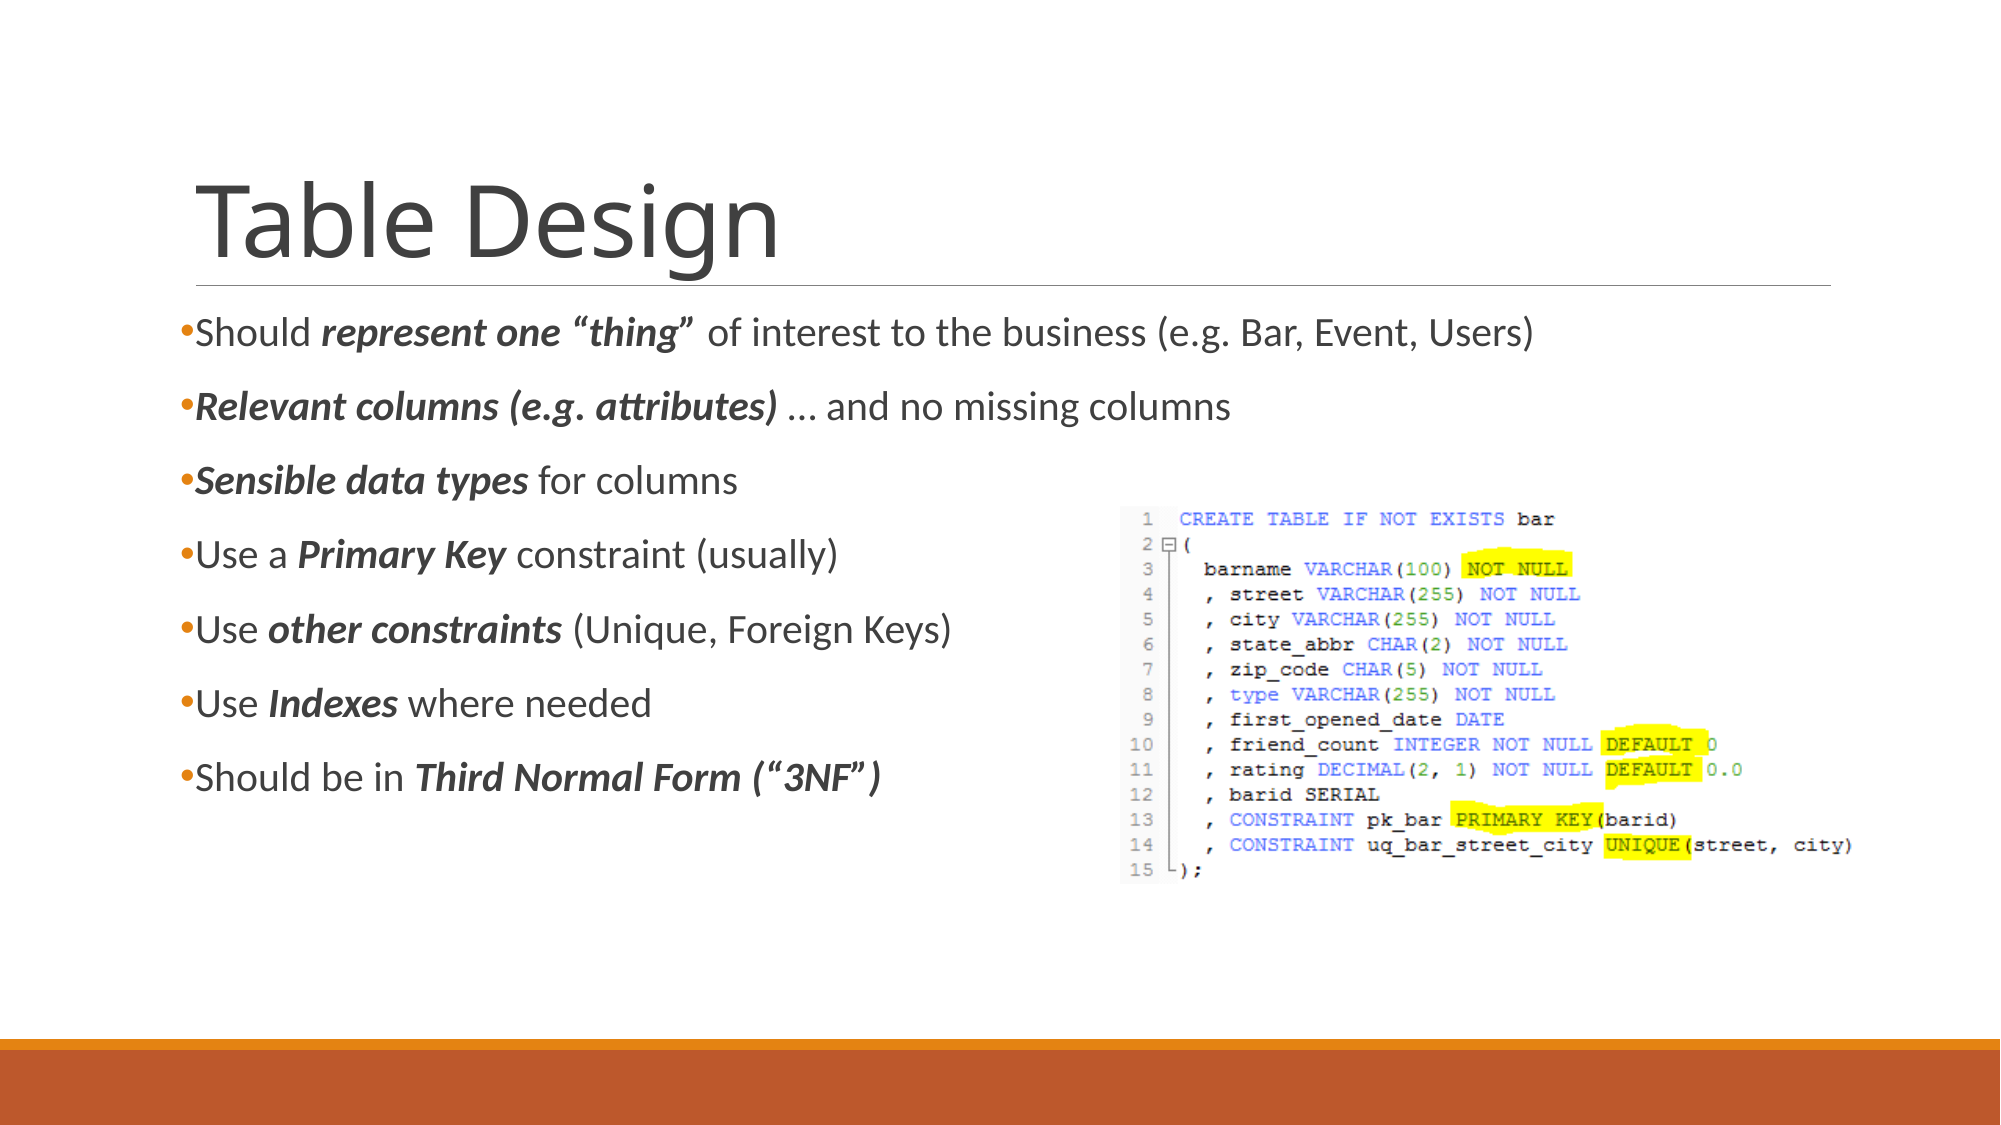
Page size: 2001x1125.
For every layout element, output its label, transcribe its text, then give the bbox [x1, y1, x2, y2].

list Should represent one “thing” of interest to the business (e.g. Bar, Event, Users) Relevant columns (e.g. attributes) … and no missing columns Sensible data types for columns Use a Primary Key constraint (usually) Use other constraints (Unique, Foreign Keys) Use Indexes where needed Should be in Third Normal Form (“3NF”) [180, 302, 1830, 1025]
title Table Design [180, 47, 1830, 285]
picture [1120, 505, 1861, 885]
